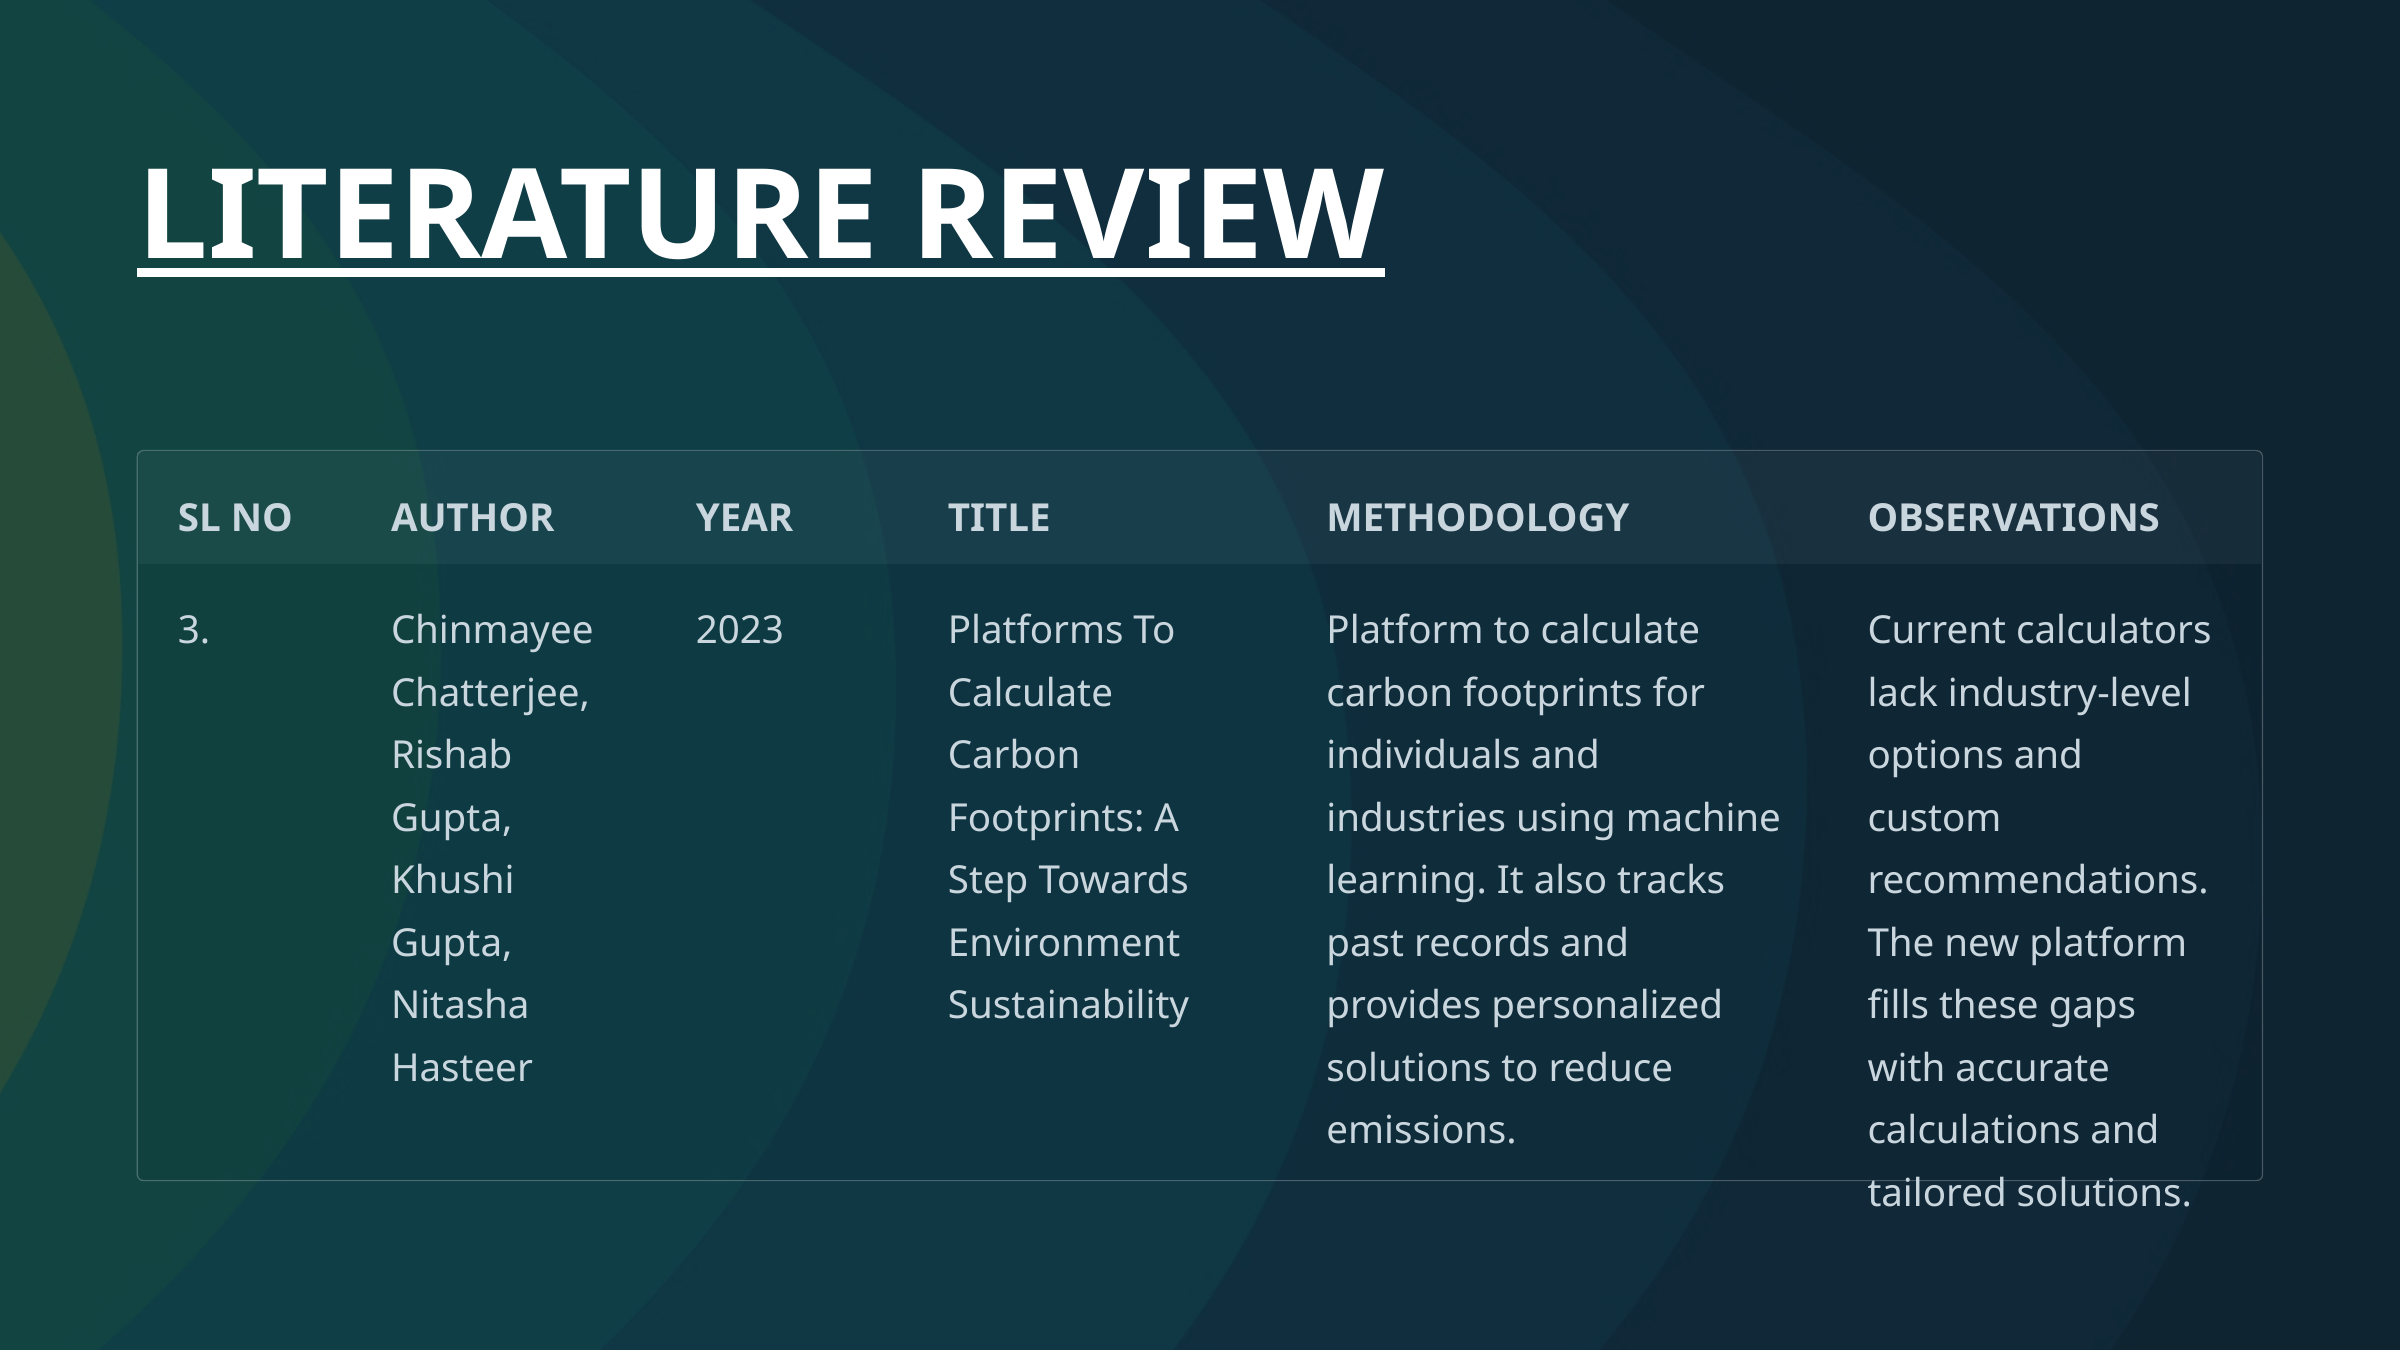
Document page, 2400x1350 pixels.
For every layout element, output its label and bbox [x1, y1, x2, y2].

text_box [0, 0, 2400, 1350]
